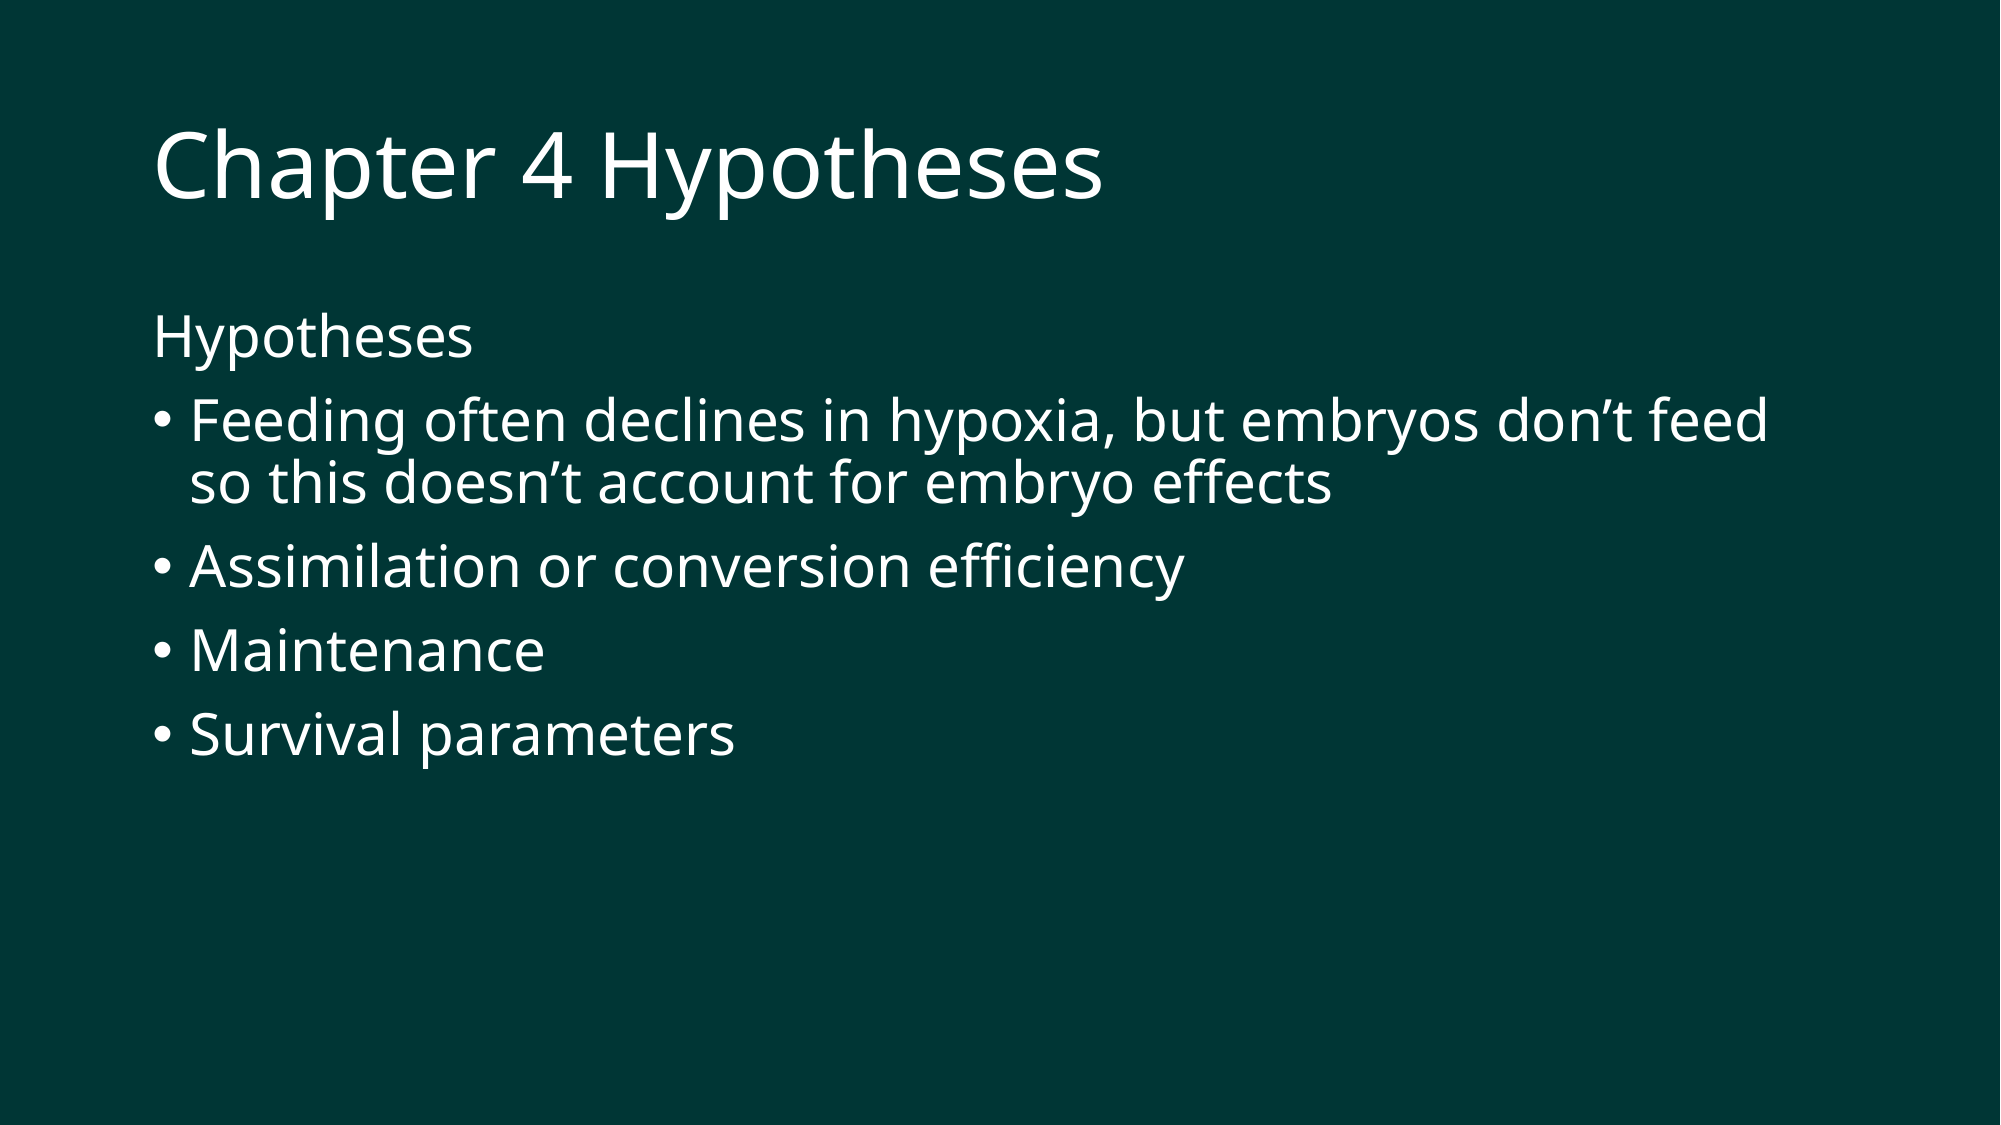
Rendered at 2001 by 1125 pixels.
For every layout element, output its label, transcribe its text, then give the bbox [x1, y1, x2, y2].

list Hypotheses Feeding often declines in hypoxia, but embryos don’t feed so this doesn’t account for embryo effects Assimilation or conversion efficiency Maintenance Survival parameters [137, 299, 1863, 1014]
title Chapter 4 Hypotheses [137, 59, 1863, 278]
